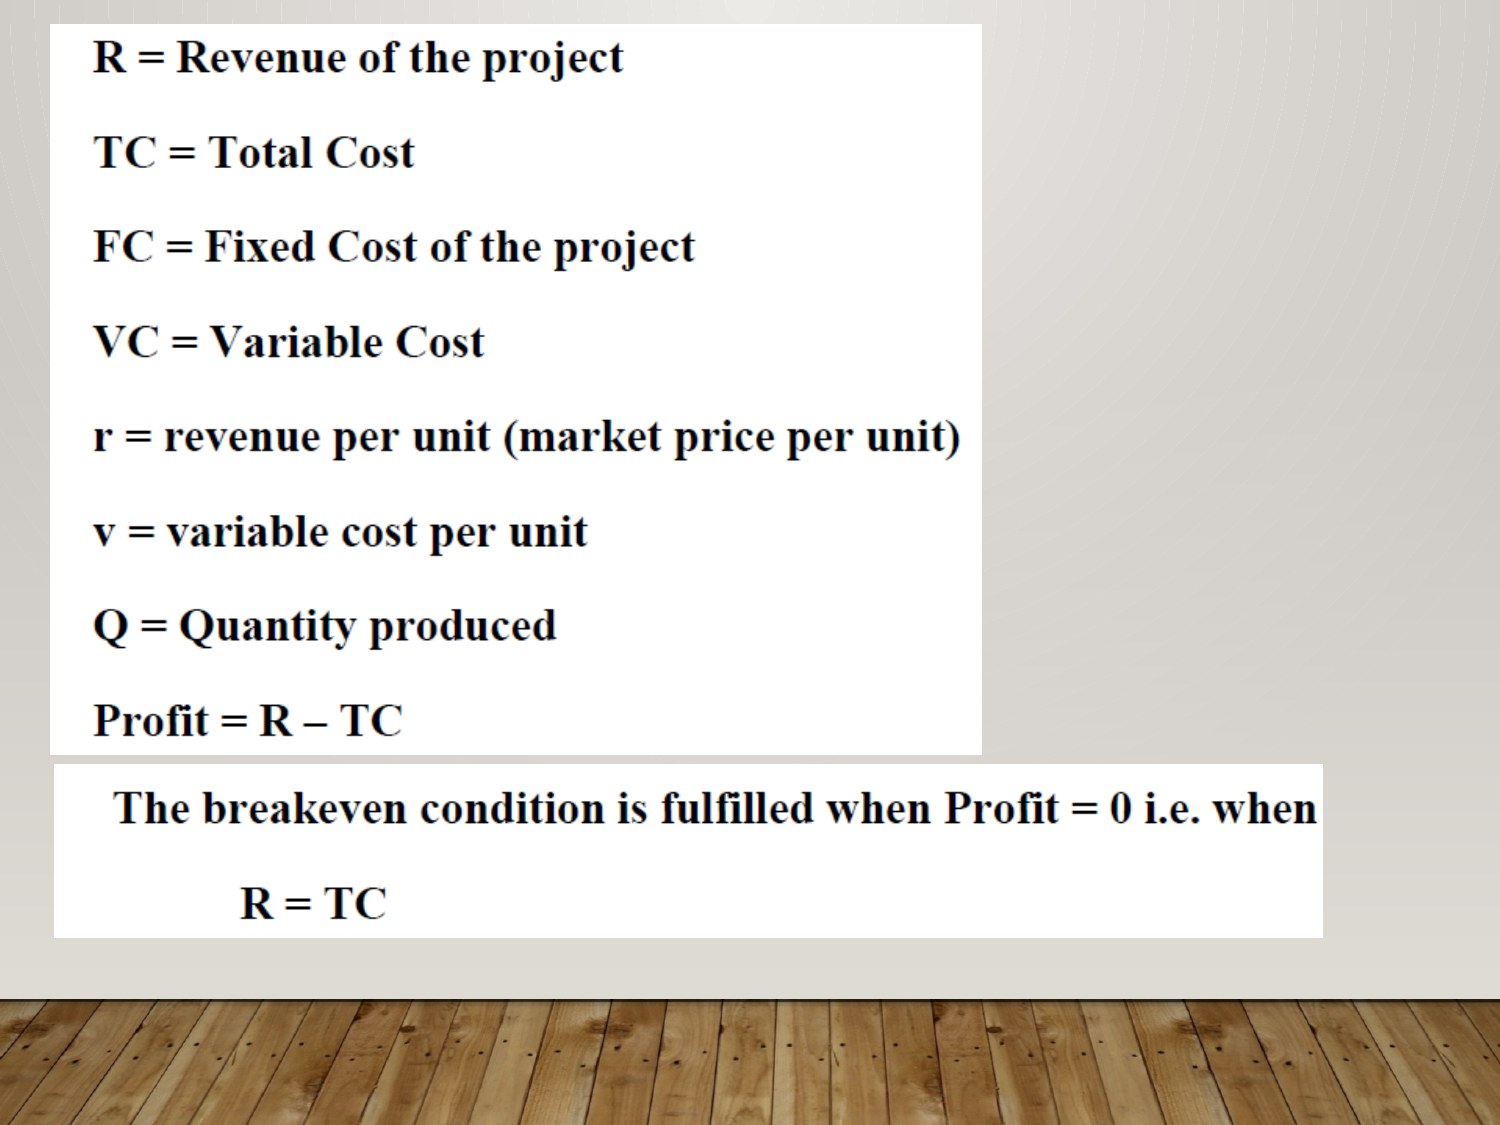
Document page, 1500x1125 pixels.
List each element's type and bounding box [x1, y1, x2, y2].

picture [0, 999, 1500, 1125]
picture [53, 764, 1324, 939]
picture [49, 24, 982, 755]
